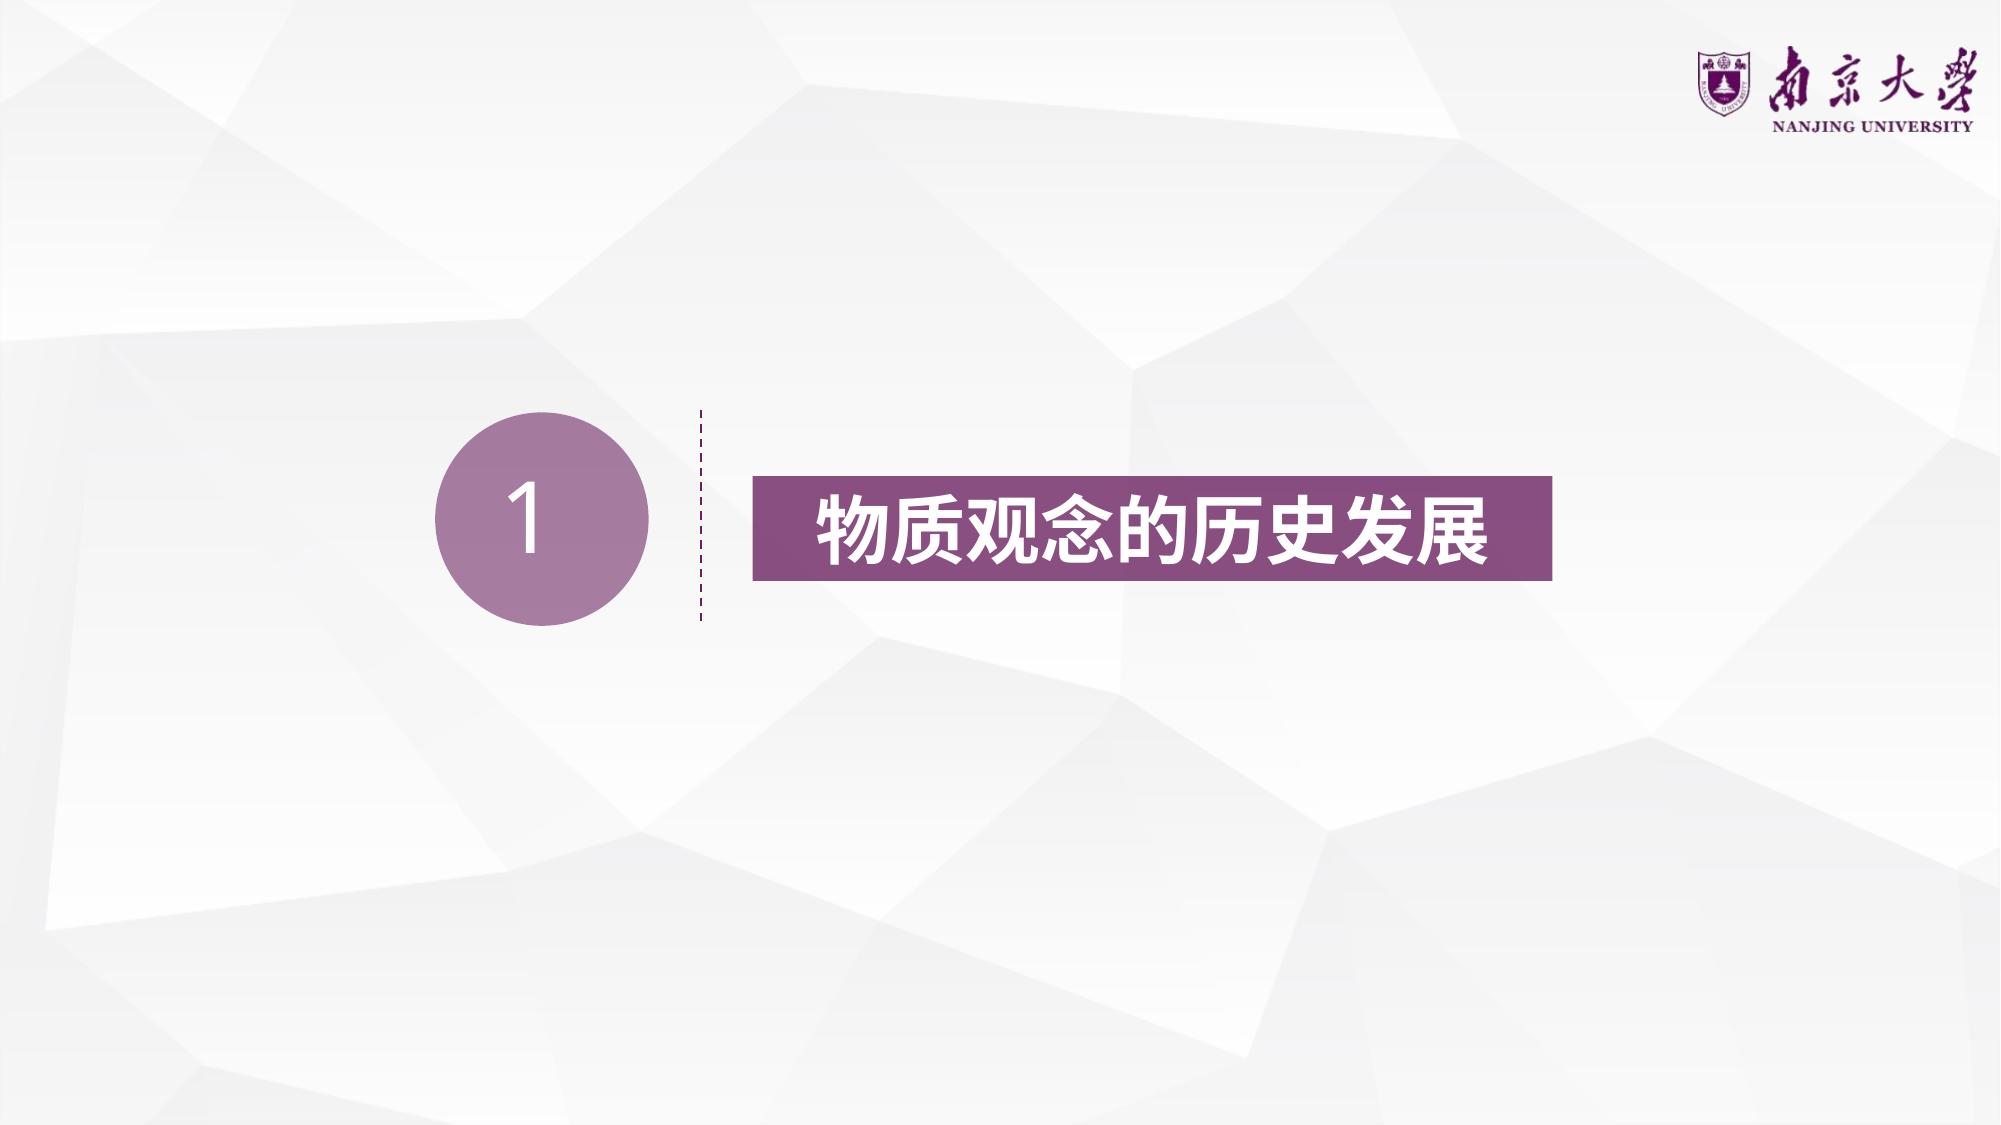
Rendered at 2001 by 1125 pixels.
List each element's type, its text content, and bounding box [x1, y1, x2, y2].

picture [0, 0, 2001, 1125]
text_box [435, 412, 649, 626]
text_box 物质观念的历史发展 [752, 476, 1553, 581]
